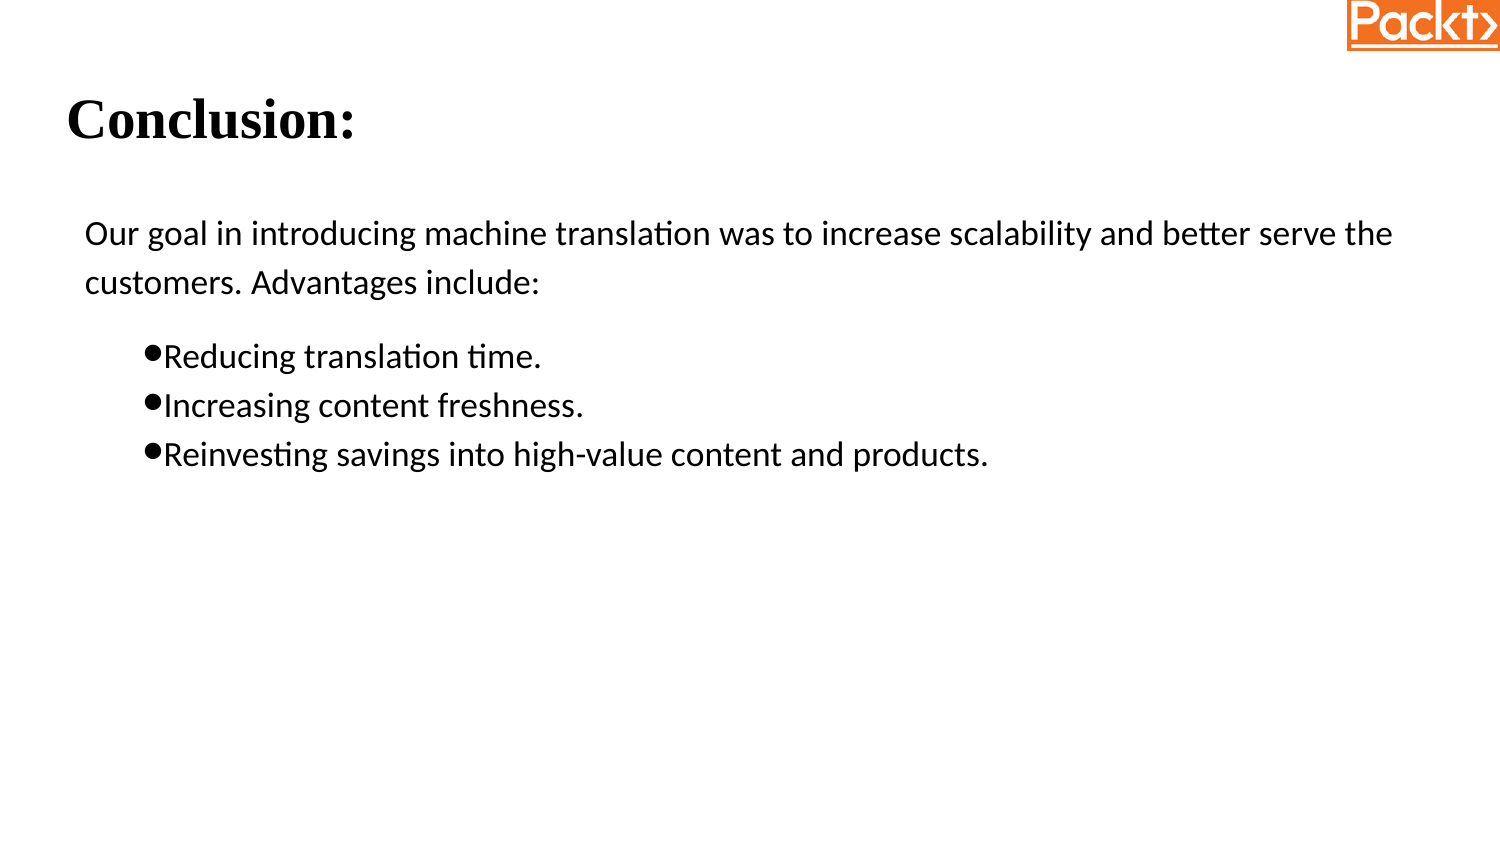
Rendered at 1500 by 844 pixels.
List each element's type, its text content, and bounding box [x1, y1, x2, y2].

list Our goal in introducing machine translation was to increase scalability and better serve the customers. Advantages include: Reducing translation time. Increasing content freshness. Reinvesting savings into high-value content and products. [51, 189, 1449, 812]
title Conclusion: [51, 72, 1449, 167]
picture [1346, 0, 1500, 52]
